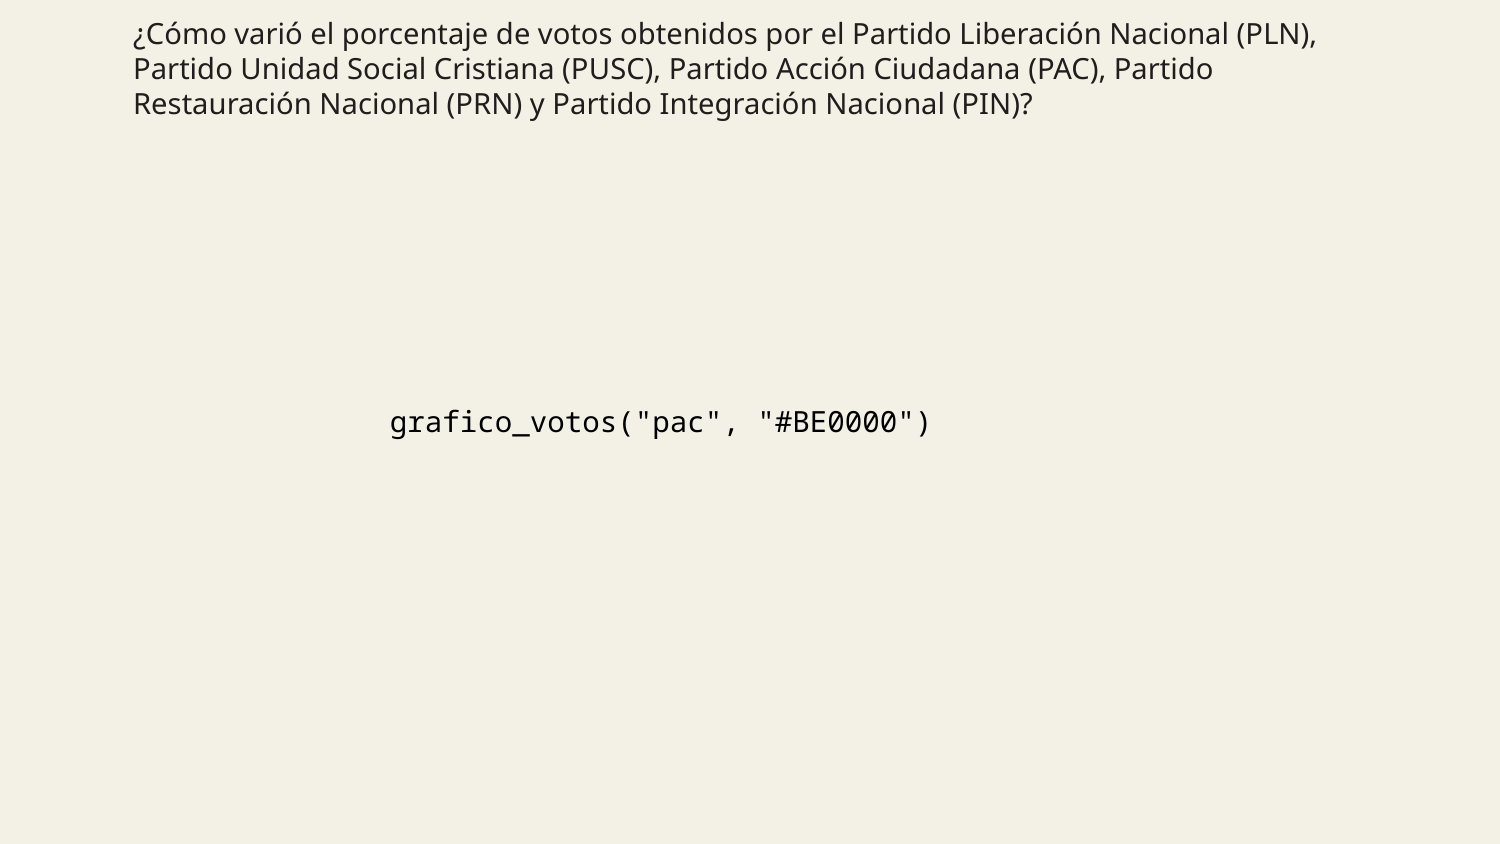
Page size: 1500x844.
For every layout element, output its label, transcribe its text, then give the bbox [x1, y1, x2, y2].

text_box grafico_votos("pac", "#BE0000") [374, 396, 1125, 447]
title ¿Cómo varió el porcentaje de votos obtenidos por el Partido Liberación Nacional (PLN), Partido Unidad Social Cristiana (PUSC), Partido Acción Ciudadana (PAC), Partido Restauración Nacional (PRN) y Partido Integración Nacional (PIN)? [118, 0, 1382, 94]
